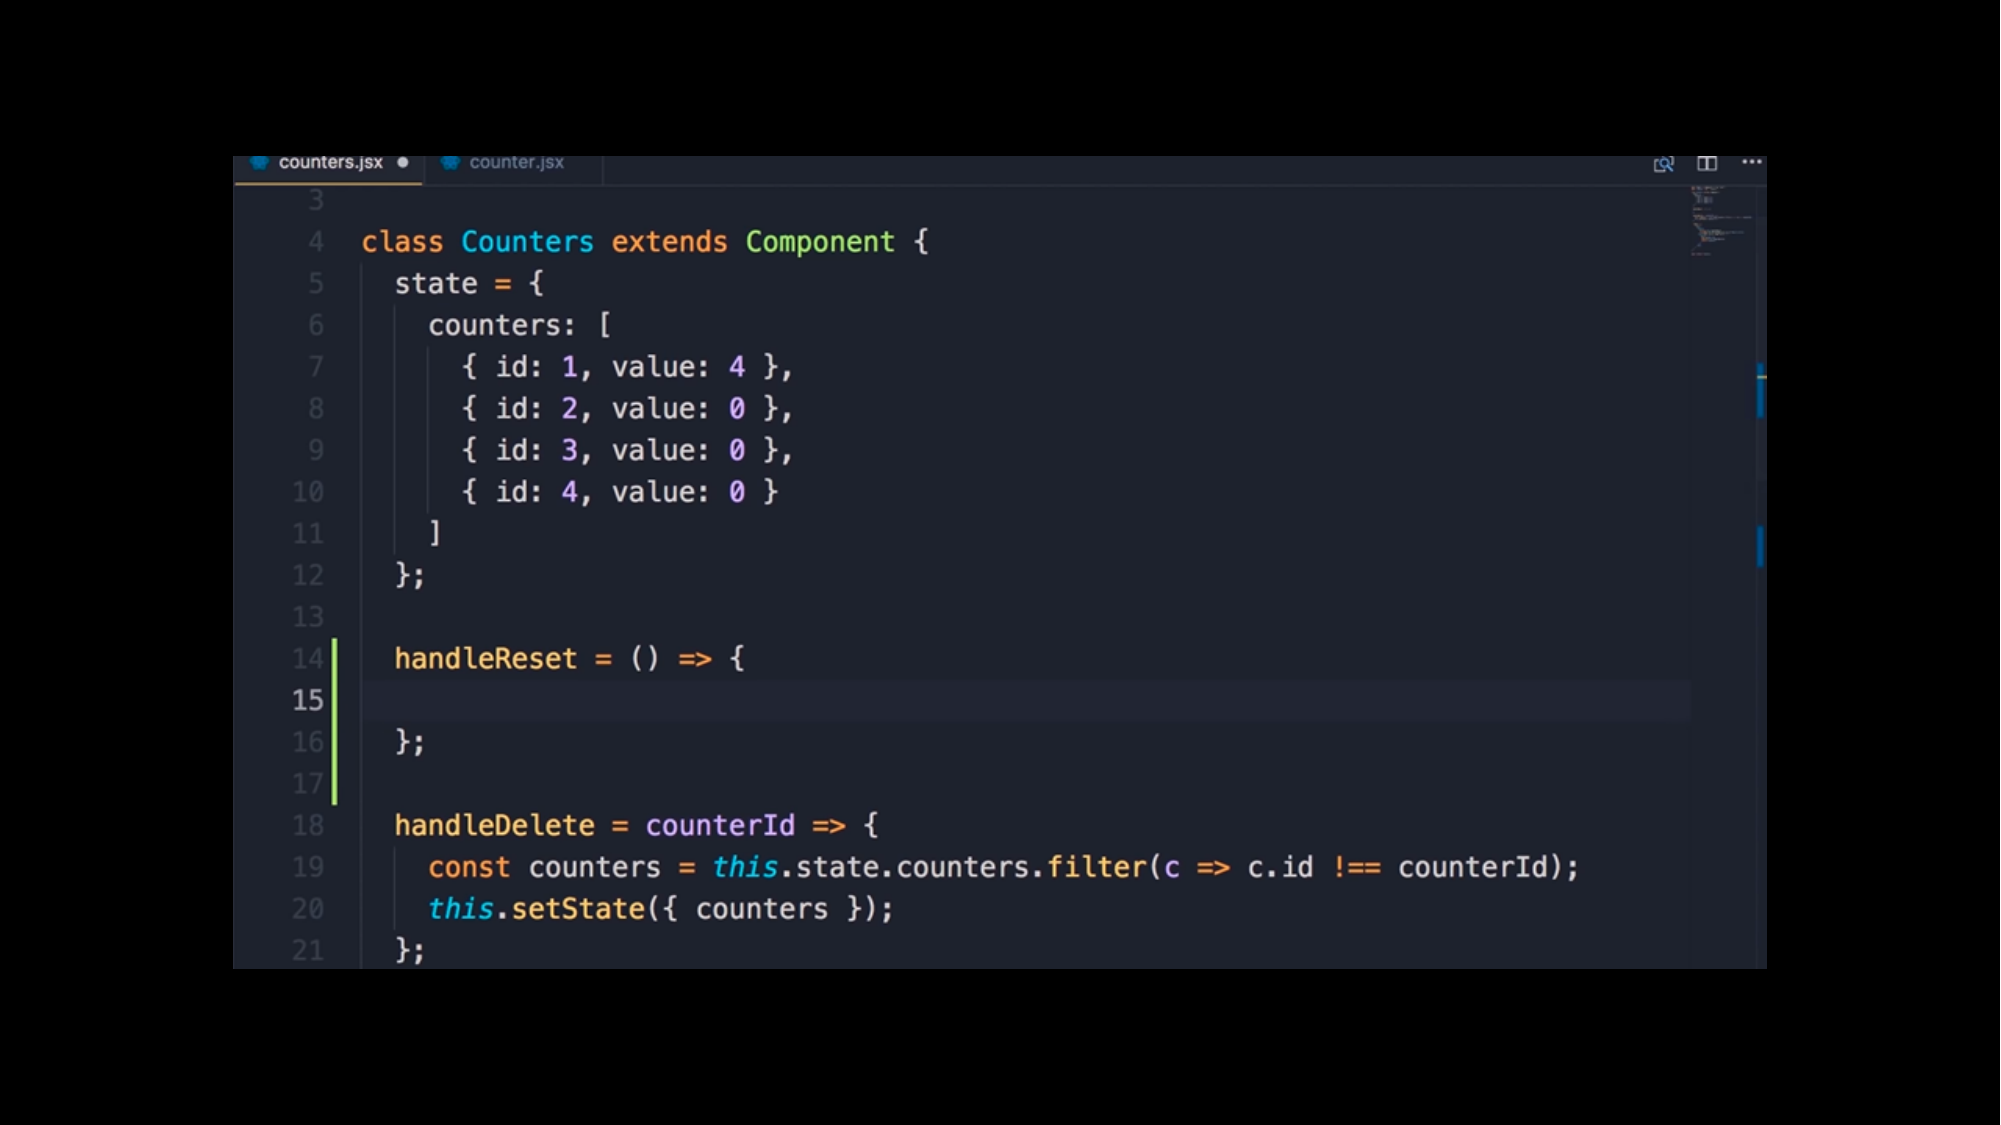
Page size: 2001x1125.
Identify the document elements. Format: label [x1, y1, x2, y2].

picture [233, 156, 1767, 969]
picture [445, 156, 455, 165]
